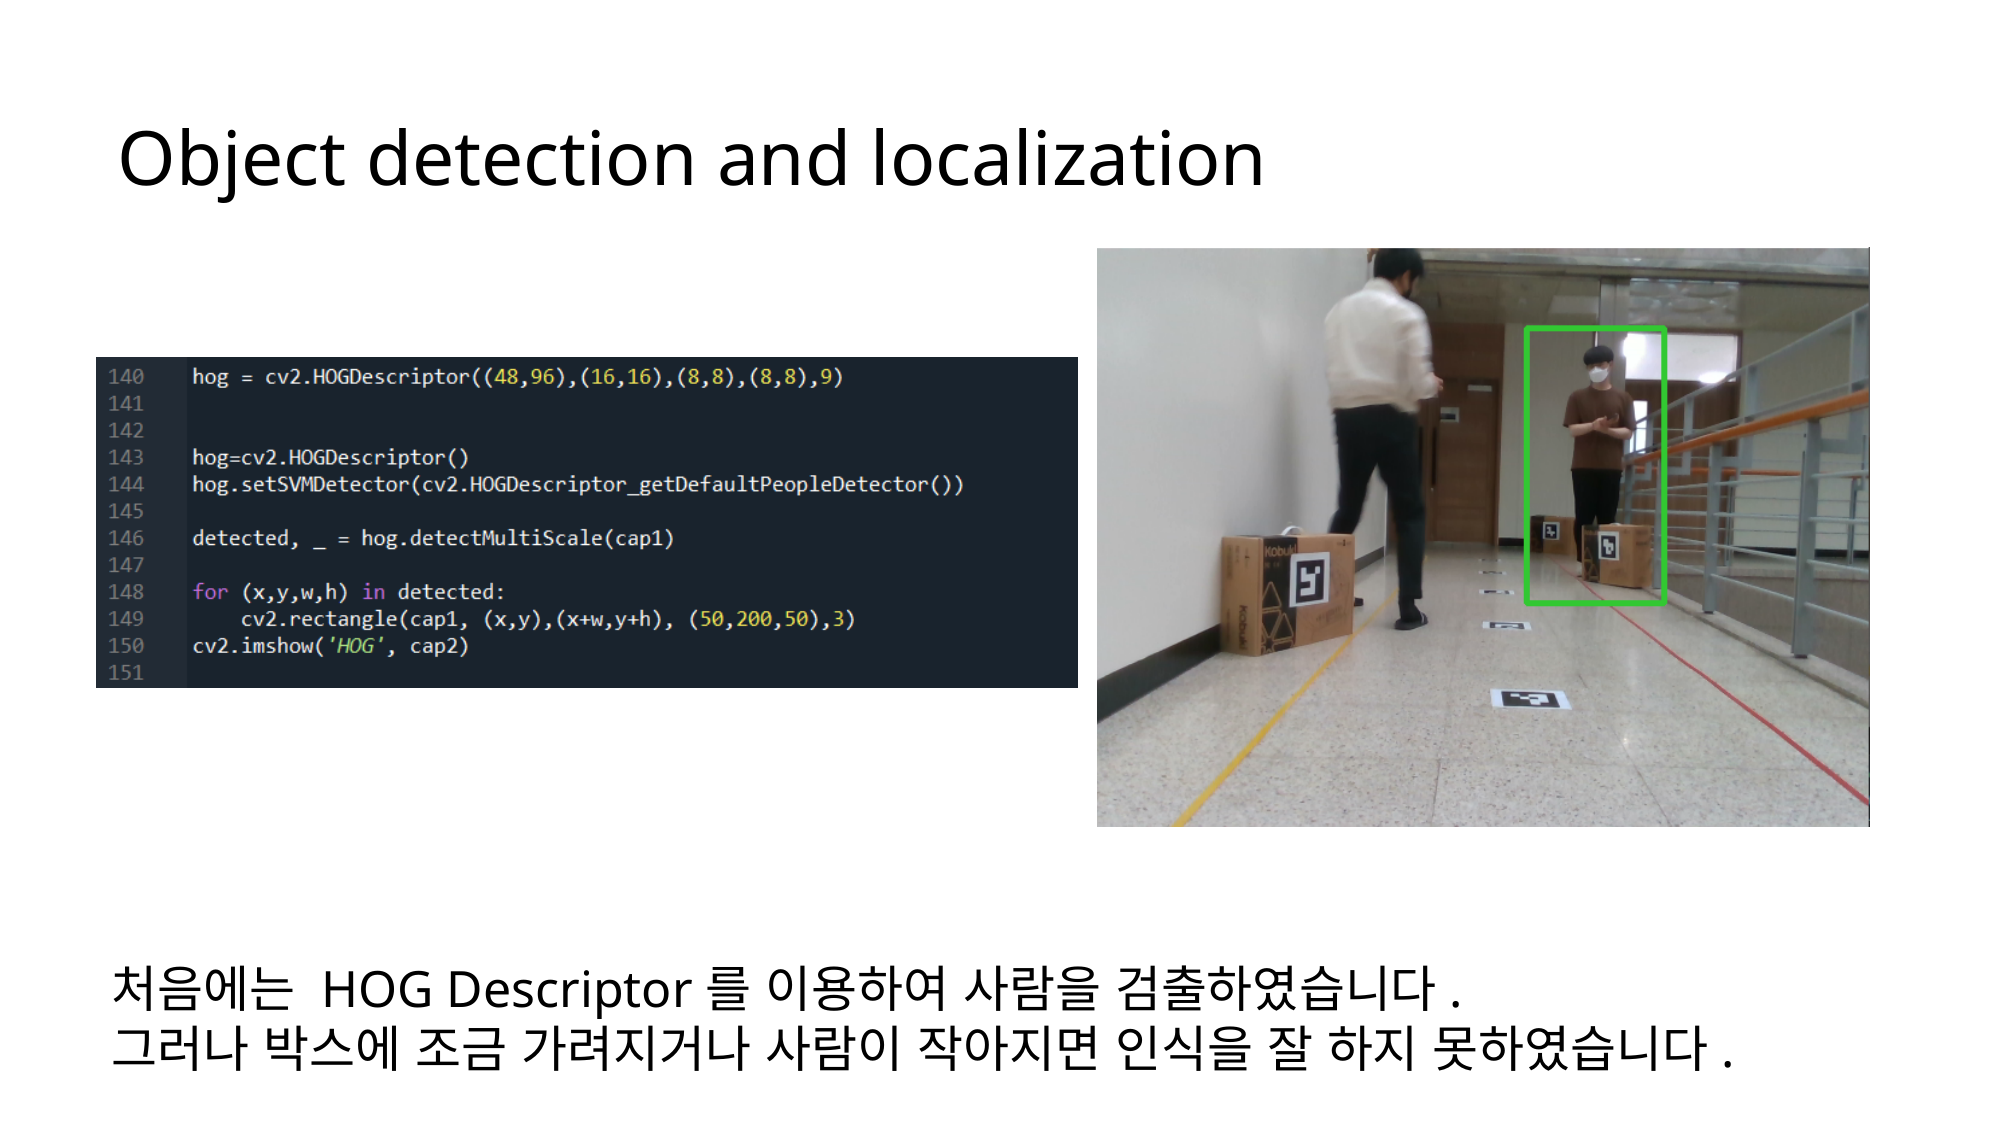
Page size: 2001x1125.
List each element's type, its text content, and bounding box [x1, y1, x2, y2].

text_box 처음에는 HOG Descriptor를 이용하여 사람을 검출하였습니다. 그러나 박스에 조금 가려지거나 사람이 작아지면 인식을 잘 하지 못하였습니다. [96, 950, 1943, 1086]
text_box Object detection and localization [102, 102, 1283, 208]
picture [96, 357, 1078, 688]
picture [1097, 247, 1870, 827]
